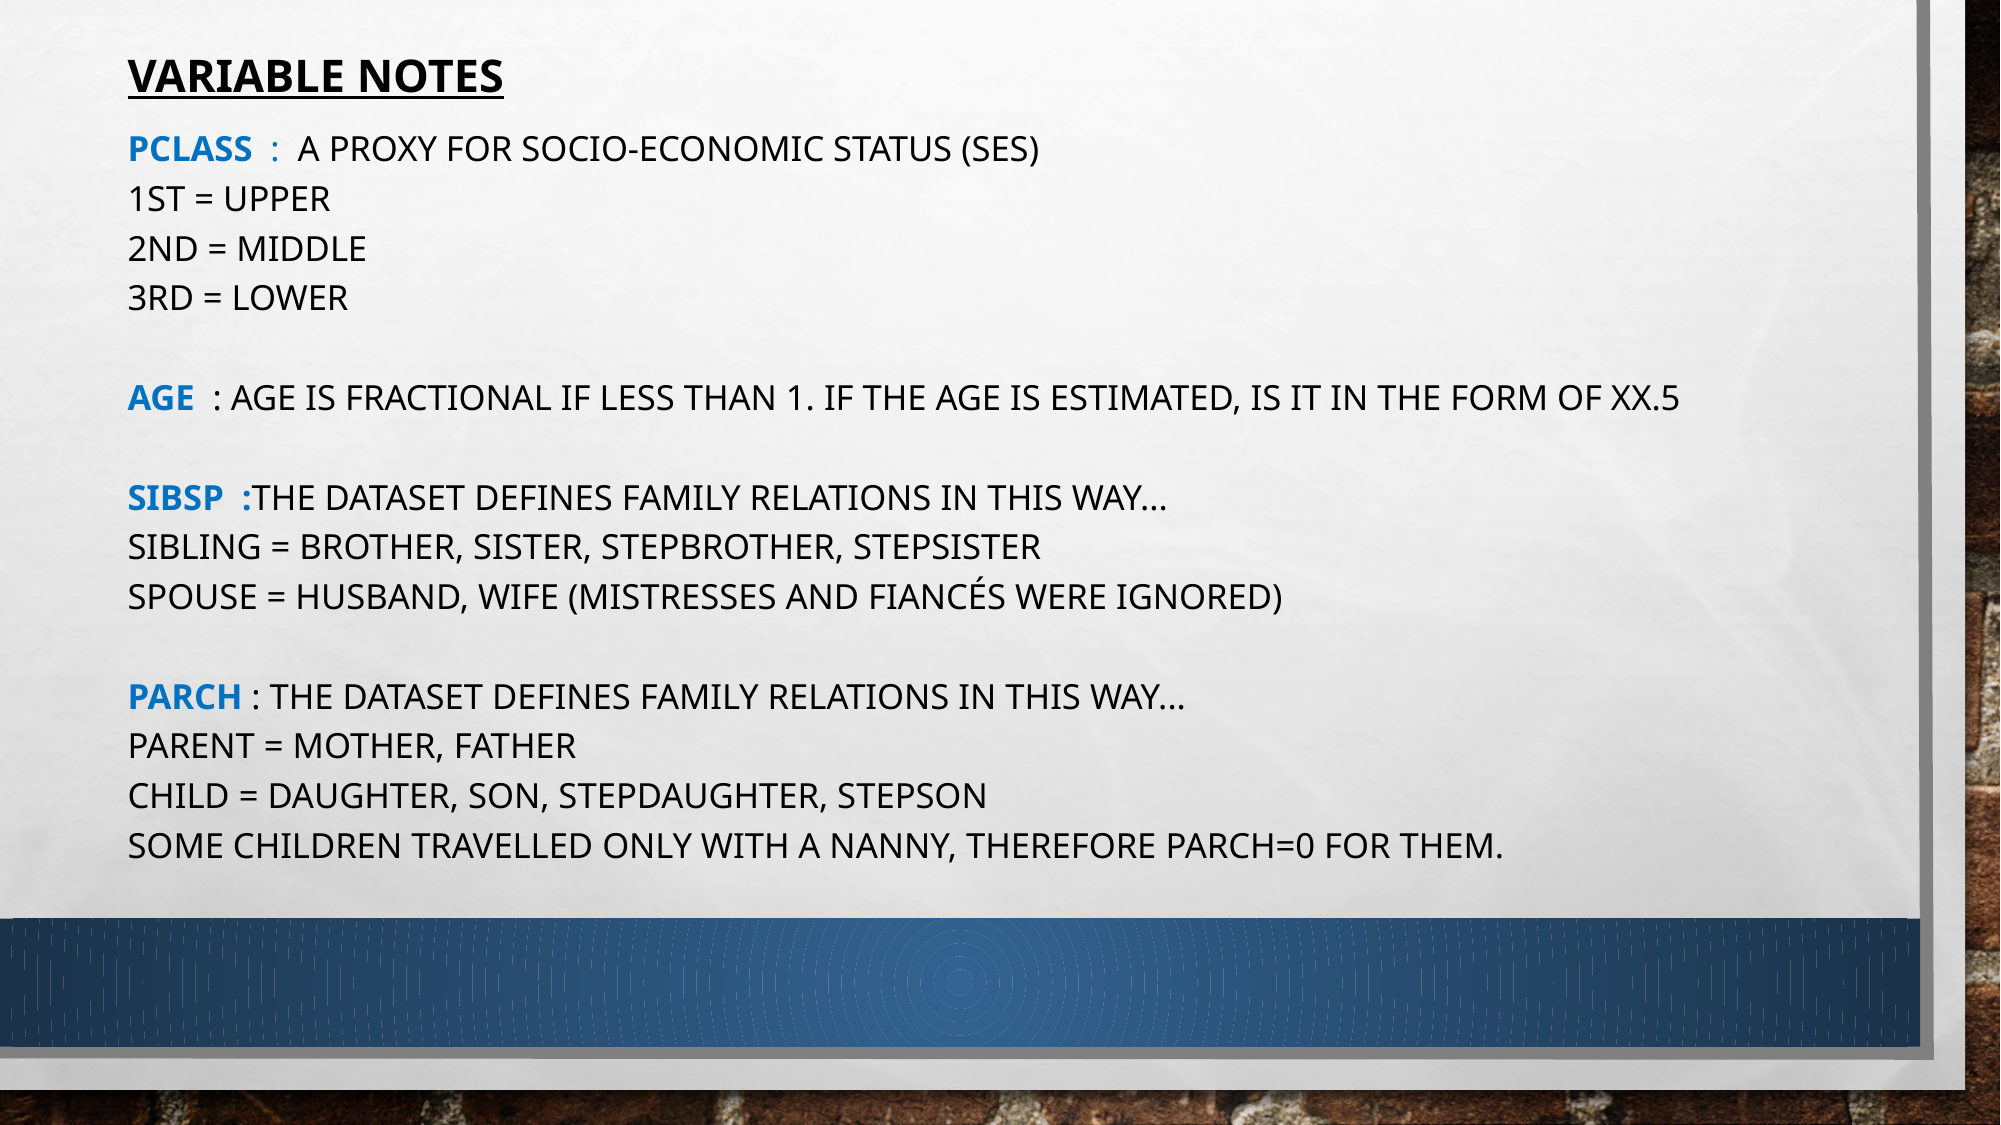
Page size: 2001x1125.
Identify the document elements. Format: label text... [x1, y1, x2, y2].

picture [0, 0, 2000, 1125]
list Variable Notes Pclass : A proxy for socio-economic status (SES) 1st = Upper 2nd = Middle 3rd = Lower age : Age is fractional if less than 1. If the age is estimated, is it in the form of xx.5 sibsp :The dataset defines family relations in this way... Sibling = brother, sister, stepbrother, stepsister Spouse = husband, wife (mistresses and fiancés were ignored) parch : The dataset defines family relations in this way... Parent = mother, father Child = daughter, son, stepdaughter, stepson Some children travelled only with a nanny, therefore parch=0 for them. [112, 29, 1818, 882]
